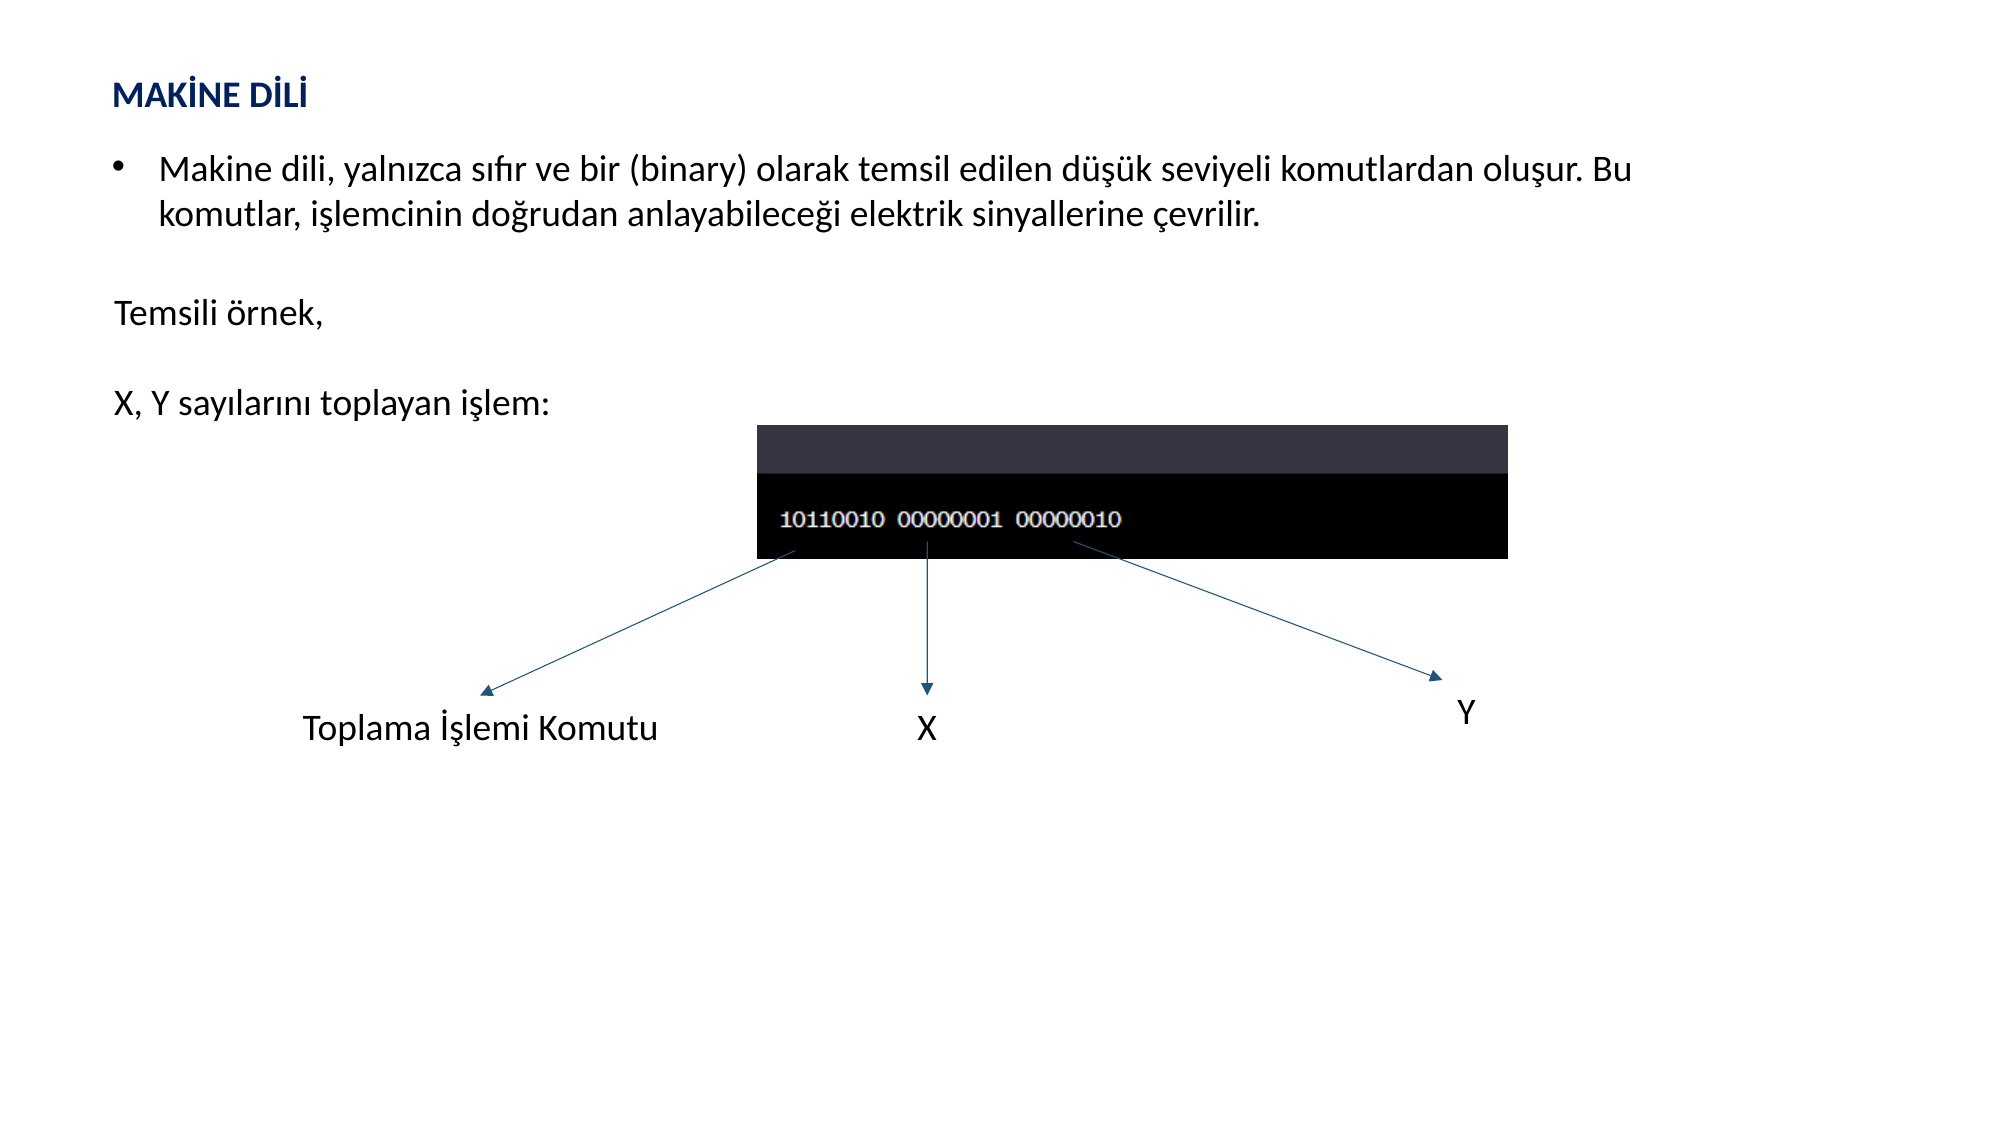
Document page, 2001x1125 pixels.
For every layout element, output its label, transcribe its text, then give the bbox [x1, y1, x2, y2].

text_box X [902, 695, 952, 756]
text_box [480, 550, 796, 696]
text_box Toplama İşlemi Komutu [288, 695, 683, 756]
picture [757, 425, 1508, 559]
text_box MAKİNE DİLİ [97, 62, 986, 123]
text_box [1073, 541, 1443, 681]
text_box Makine dili, yalnızca sıfır ve bir (binary) olarak temsil edilen düşük seviyeli komutlardan oluşur. Bu komutlar, işlemcinin doğrudan anlayabileceği elektrik sinyallerine çevrilir. [97, 136, 1762, 241]
text_box Temsili örnek, X, Y sayılarını toplayan işlem: [99, 281, 567, 431]
text_box Y [1442, 679, 1491, 739]
